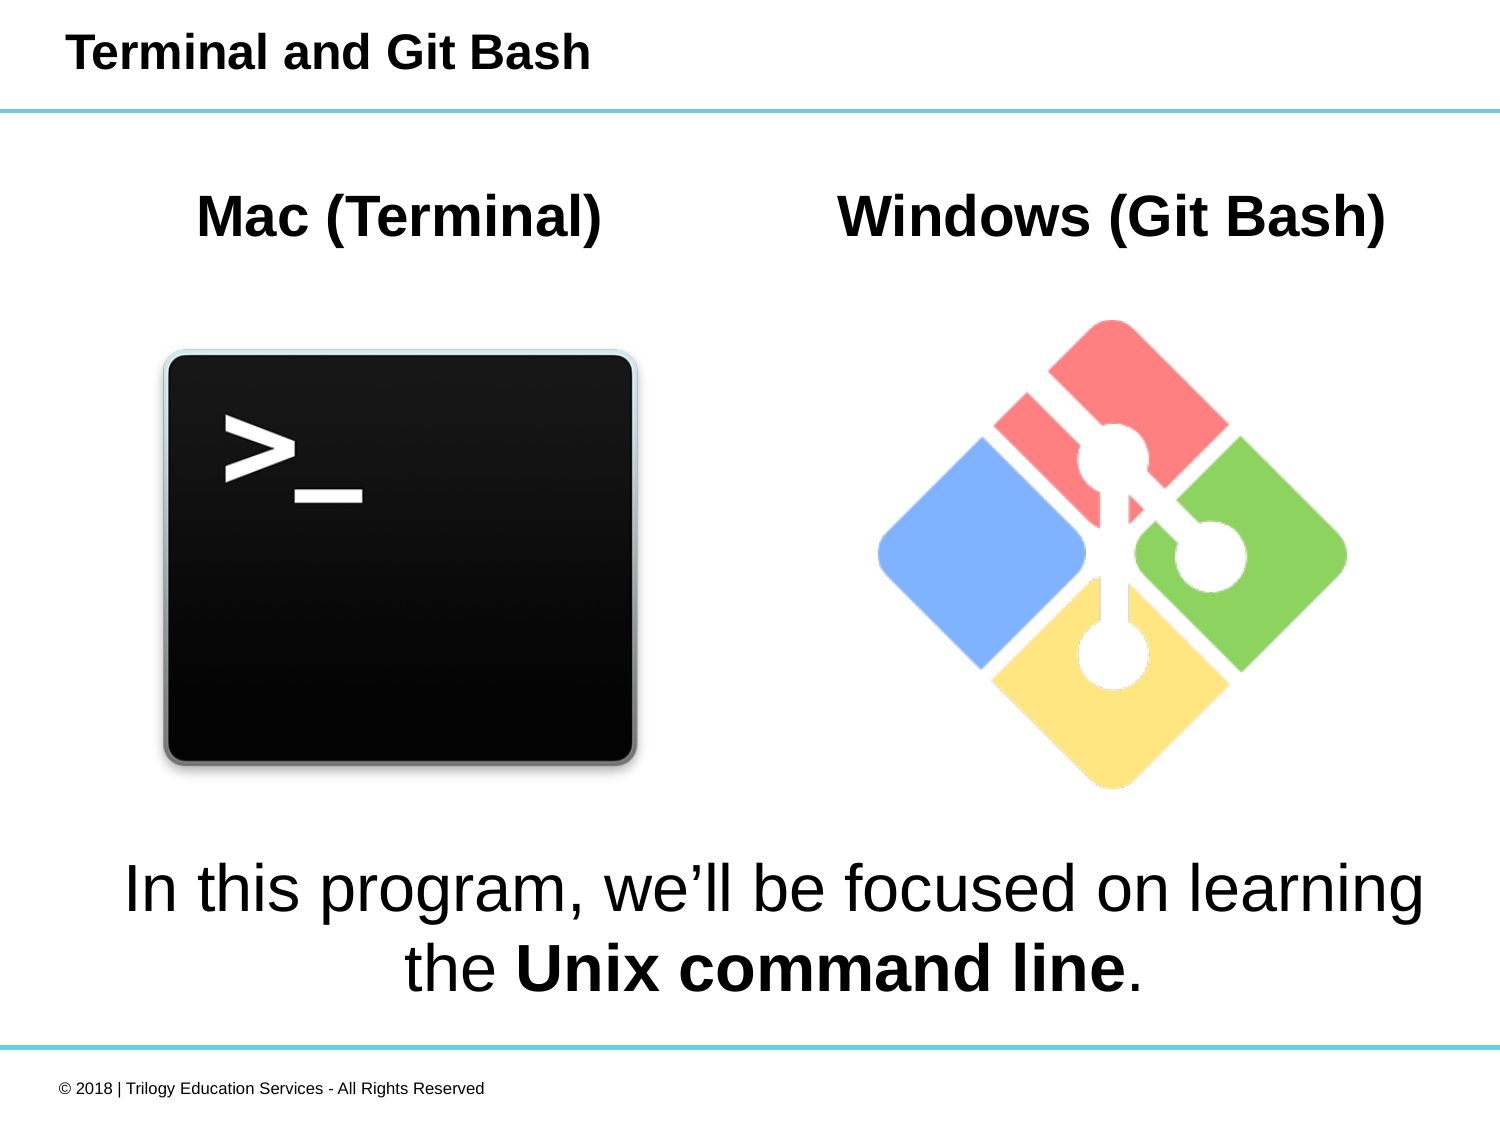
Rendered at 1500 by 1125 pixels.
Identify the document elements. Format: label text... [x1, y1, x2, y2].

text_box In this program, we’ll be focused on learning the Unix command line. [75, 837, 1475, 1013]
picture [878, 320, 1347, 789]
picture [125, 294, 675, 824]
text_box Windows (Git Bash) [787, 171, 1438, 256]
text_box Mac (Terminal) [75, 171, 725, 256]
title Terminal and Git Bash [50, 0, 1475, 108]
